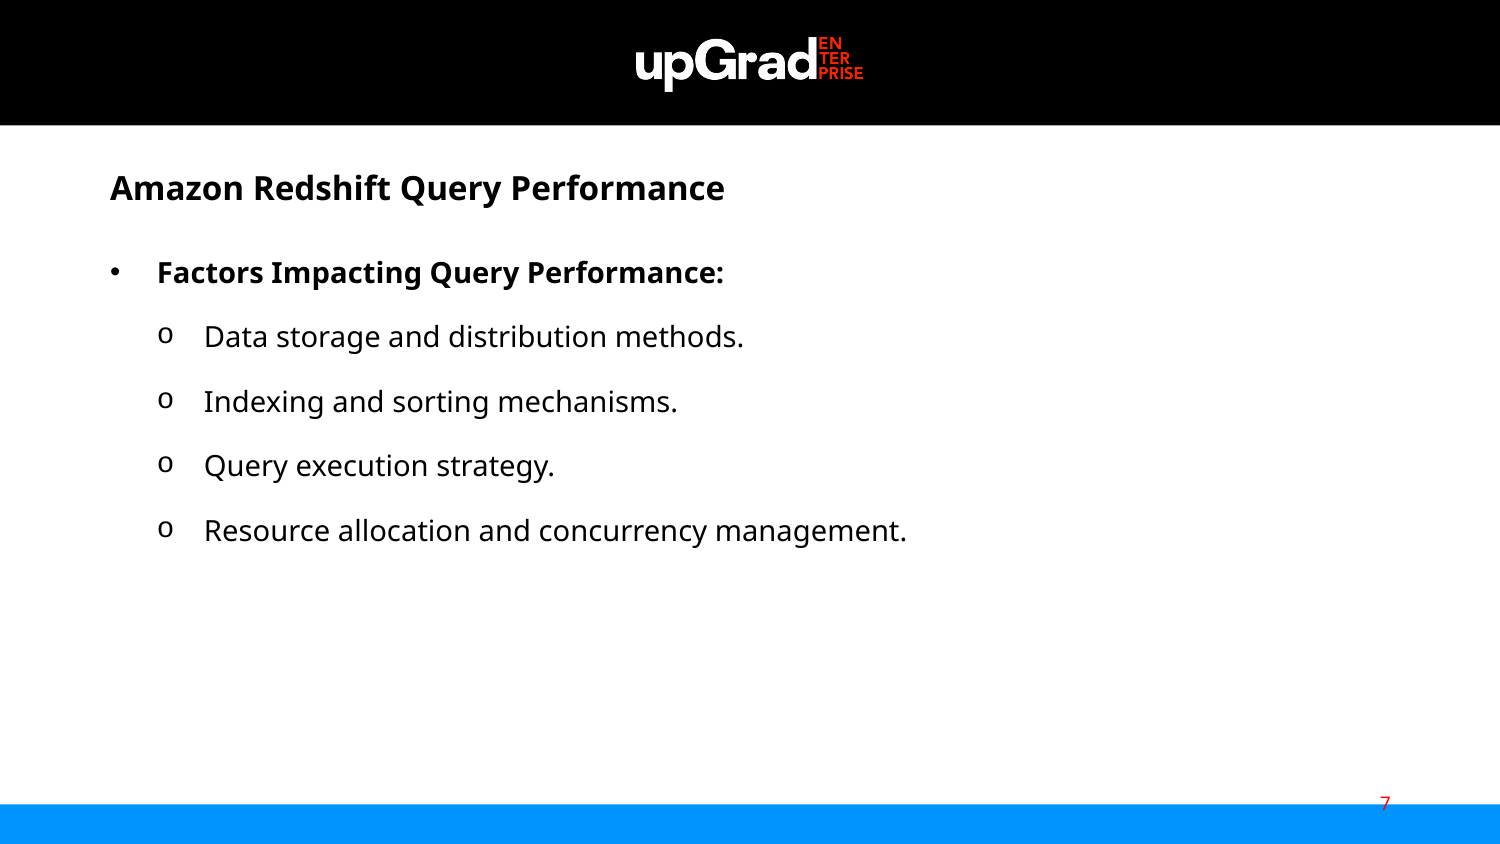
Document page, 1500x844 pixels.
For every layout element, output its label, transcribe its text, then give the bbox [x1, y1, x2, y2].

picture [636, 37, 863, 92]
slide_number 7 [1068, 782, 1406, 828]
text_box Factors Impacting Query Performance: Data storage and distribution methods. Indexing and sorting mechanisms. Query execution strategy. Resource allocation and concurrency management. [95, 237, 1469, 555]
text_box Amazon Redshift Query Performance [95, 160, 1043, 215]
